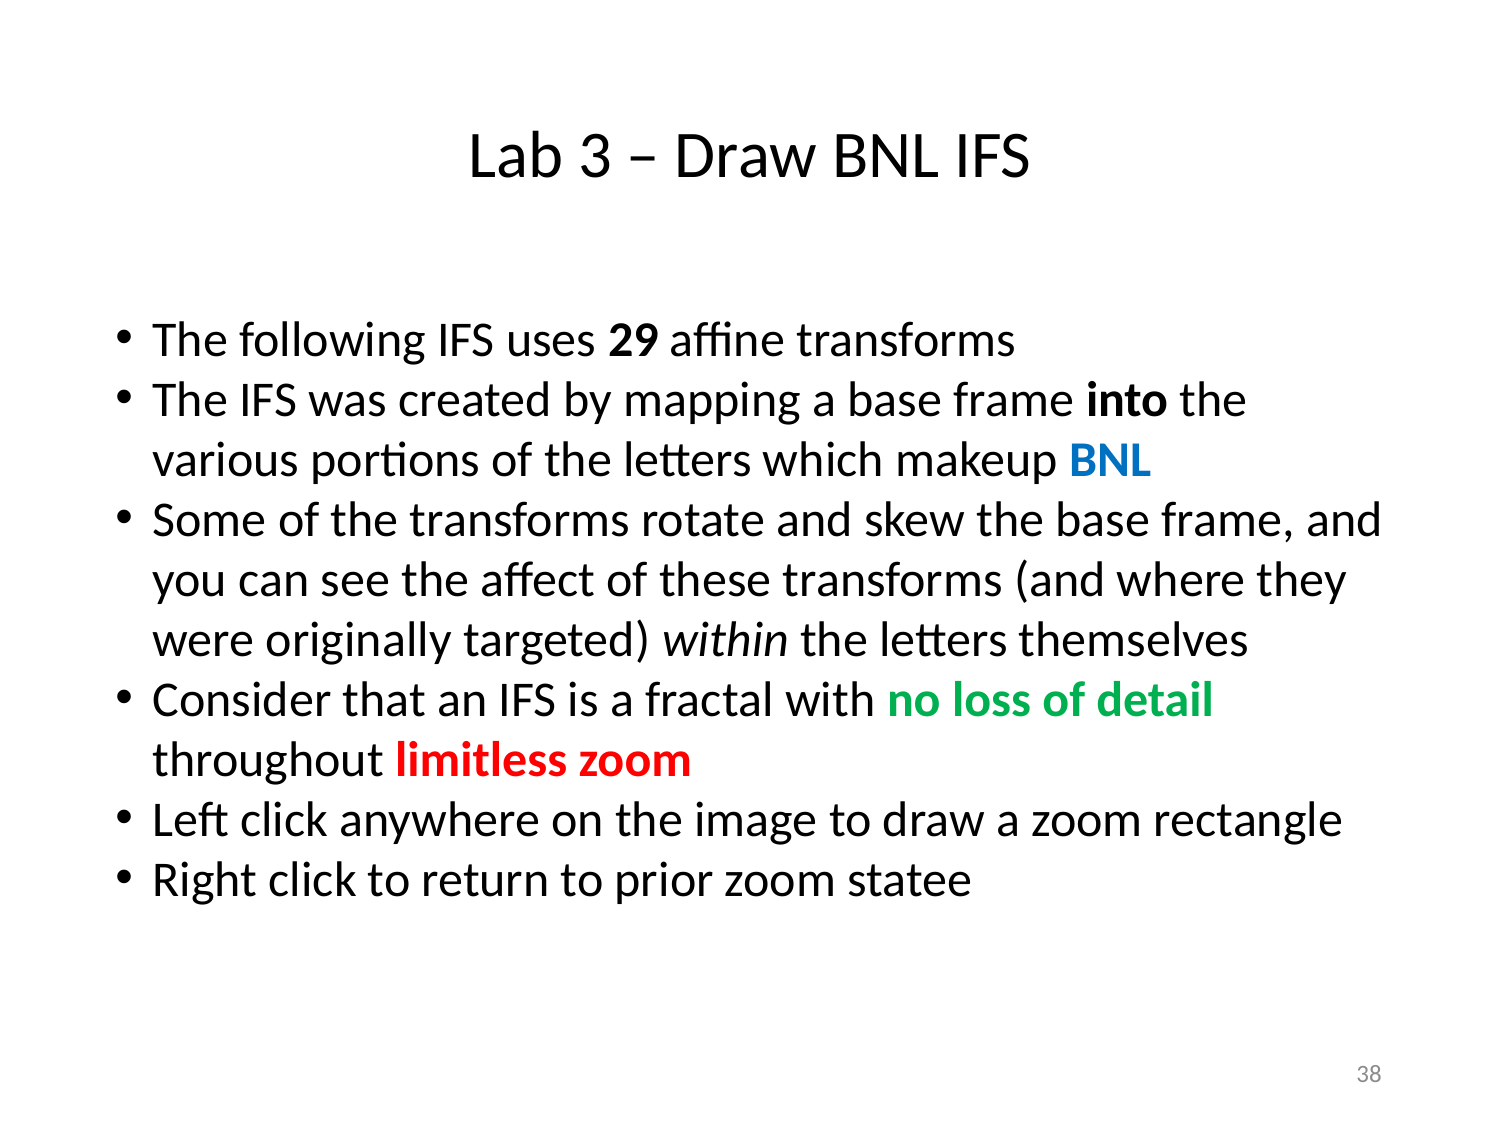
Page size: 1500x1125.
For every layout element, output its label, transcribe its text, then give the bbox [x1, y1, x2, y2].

text_box Lab 3 – Draw BNL IFS [103, 59, 1397, 241]
text_box <number> [1059, 1042, 1397, 1103]
text_box The following IFS uses 29 affine transforms The IFS was created by mapping a base frame into the various portions of the letters which makeup BNL Some of the transforms rotate and skew the base frame, and you can see the affect of these transforms (and where they were originally targeted) within the letters themselves Consider that an IFS is a fractal with no loss of detail throughout limitless zoom Left click anywhere on the image to draw a zoom rectangle Right click to return to prior zoom statee [100, 299, 1414, 1094]
